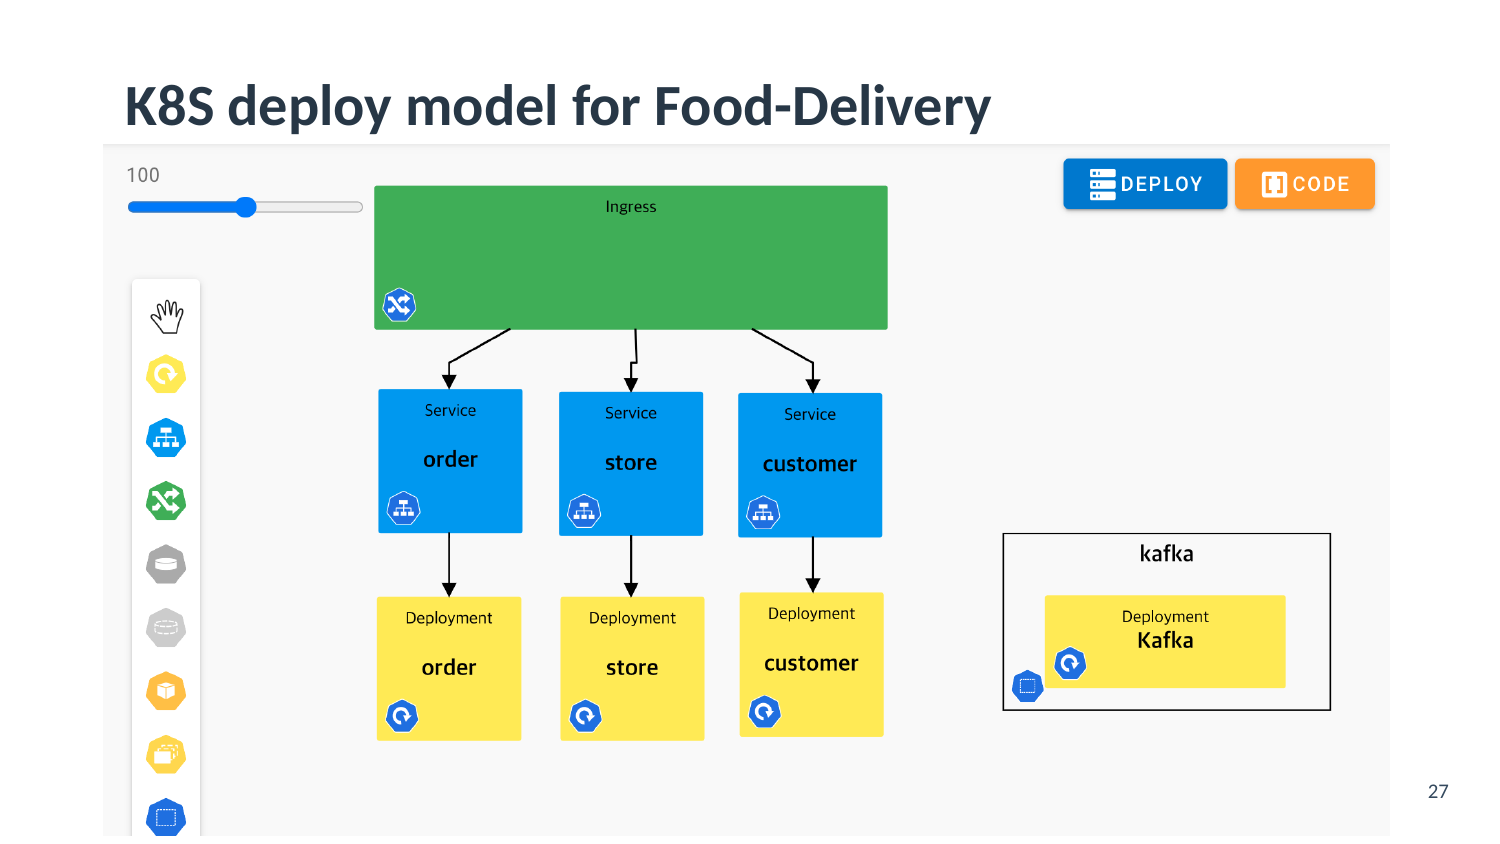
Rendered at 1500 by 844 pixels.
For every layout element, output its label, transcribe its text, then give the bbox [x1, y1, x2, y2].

picture [103, 144, 1390, 836]
title K8S deploy model for Food-Delivery [110, 67, 1397, 145]
